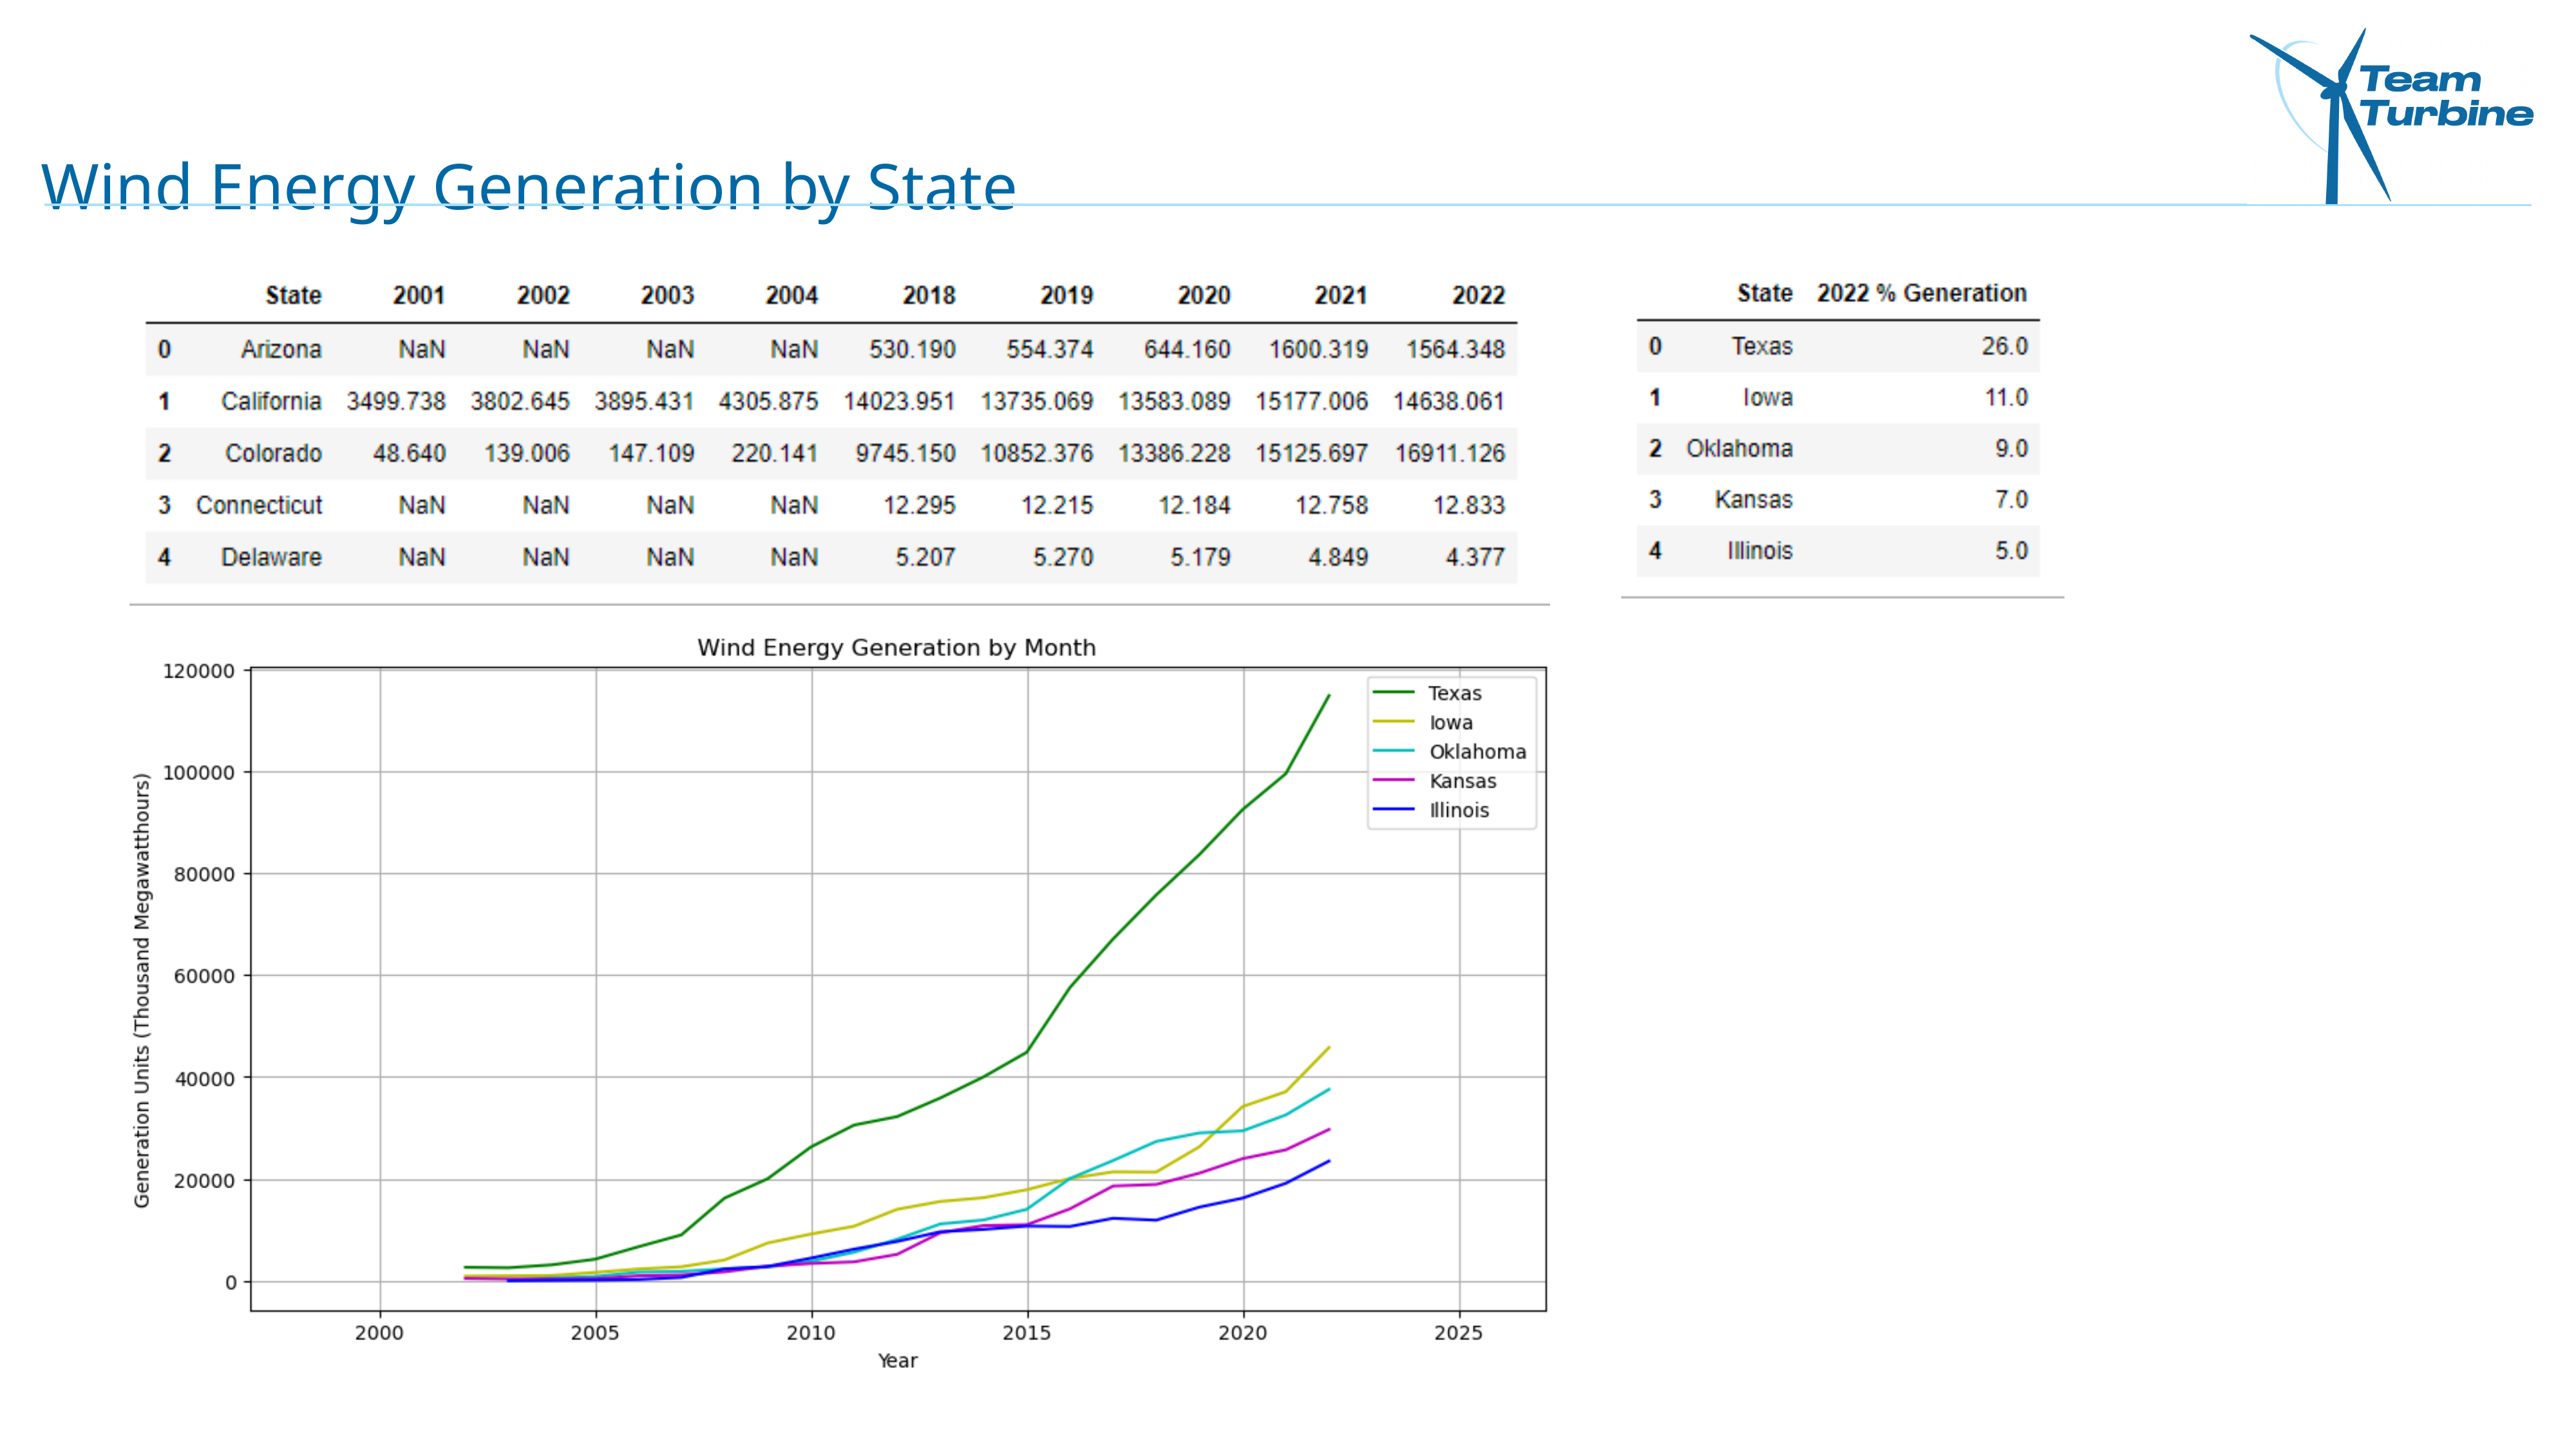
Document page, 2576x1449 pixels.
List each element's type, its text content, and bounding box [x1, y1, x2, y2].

text_box Wind Energy Generation by State [35, 140, 1986, 227]
picture [121, 625, 1558, 1385]
picture [2247, 24, 2537, 204]
picture [1621, 267, 2065, 599]
picture [129, 260, 1551, 606]
